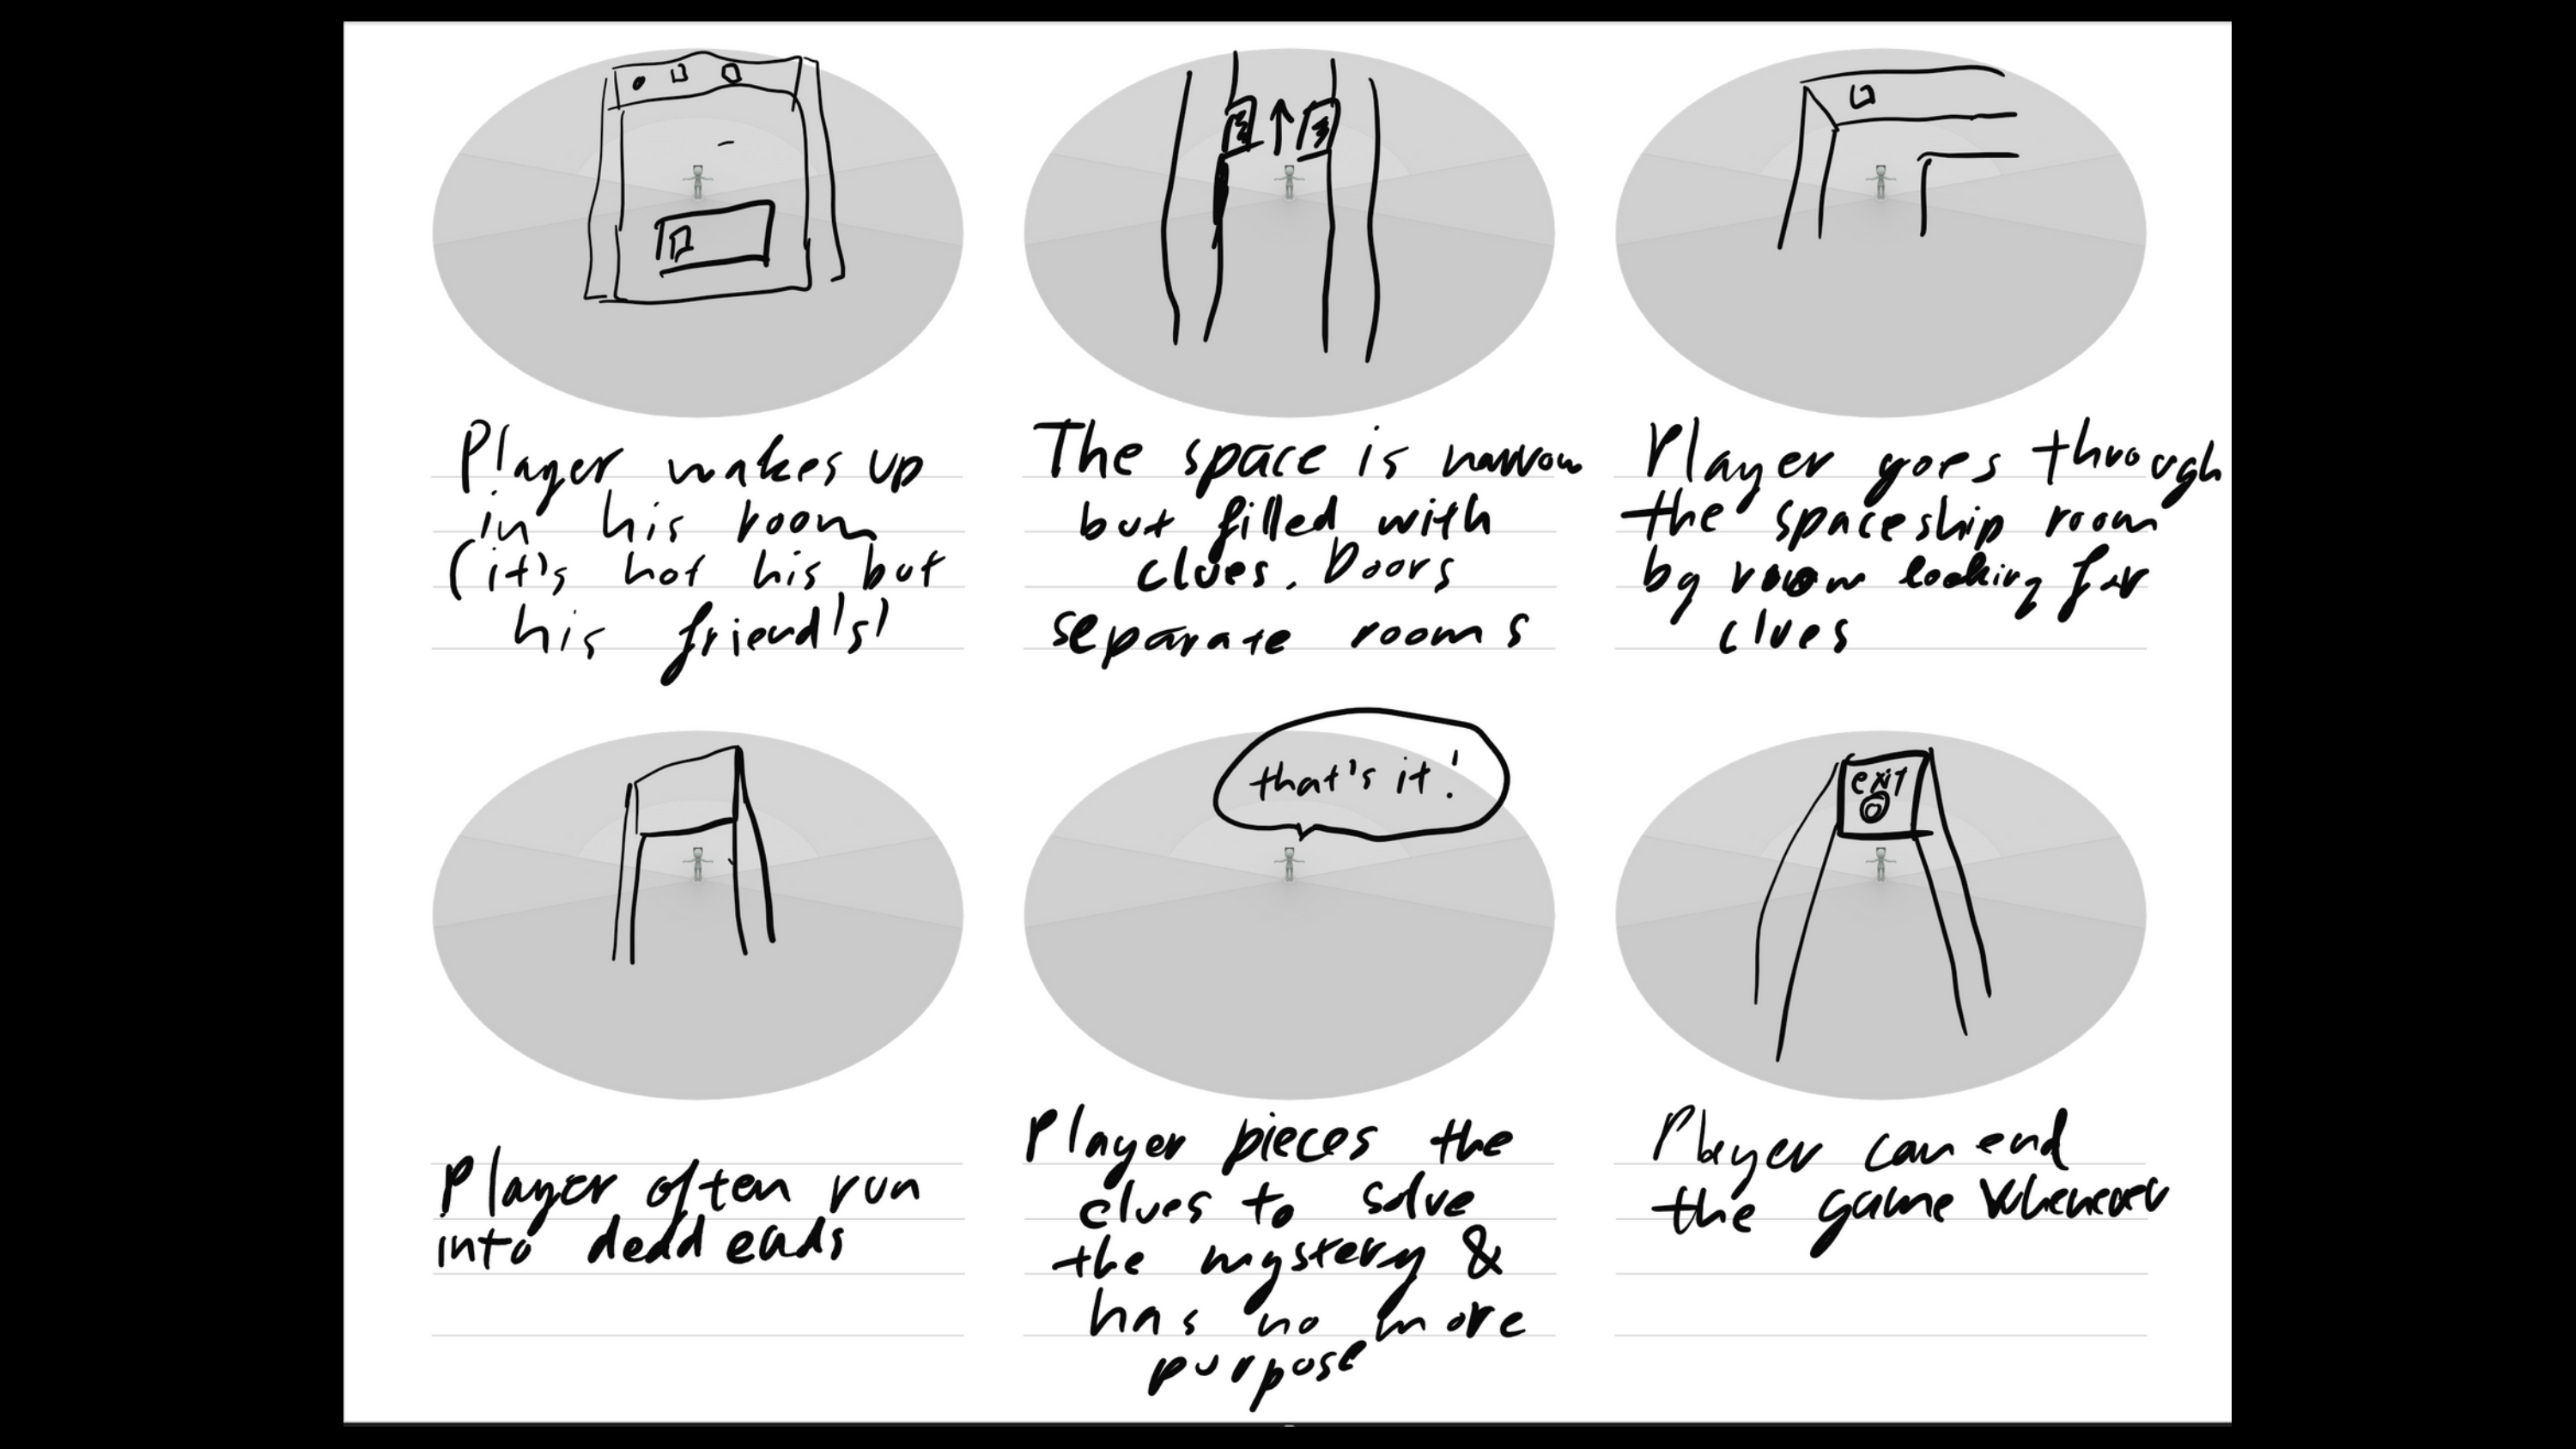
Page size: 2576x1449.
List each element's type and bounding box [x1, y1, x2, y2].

picture [343, 21, 2233, 1428]
